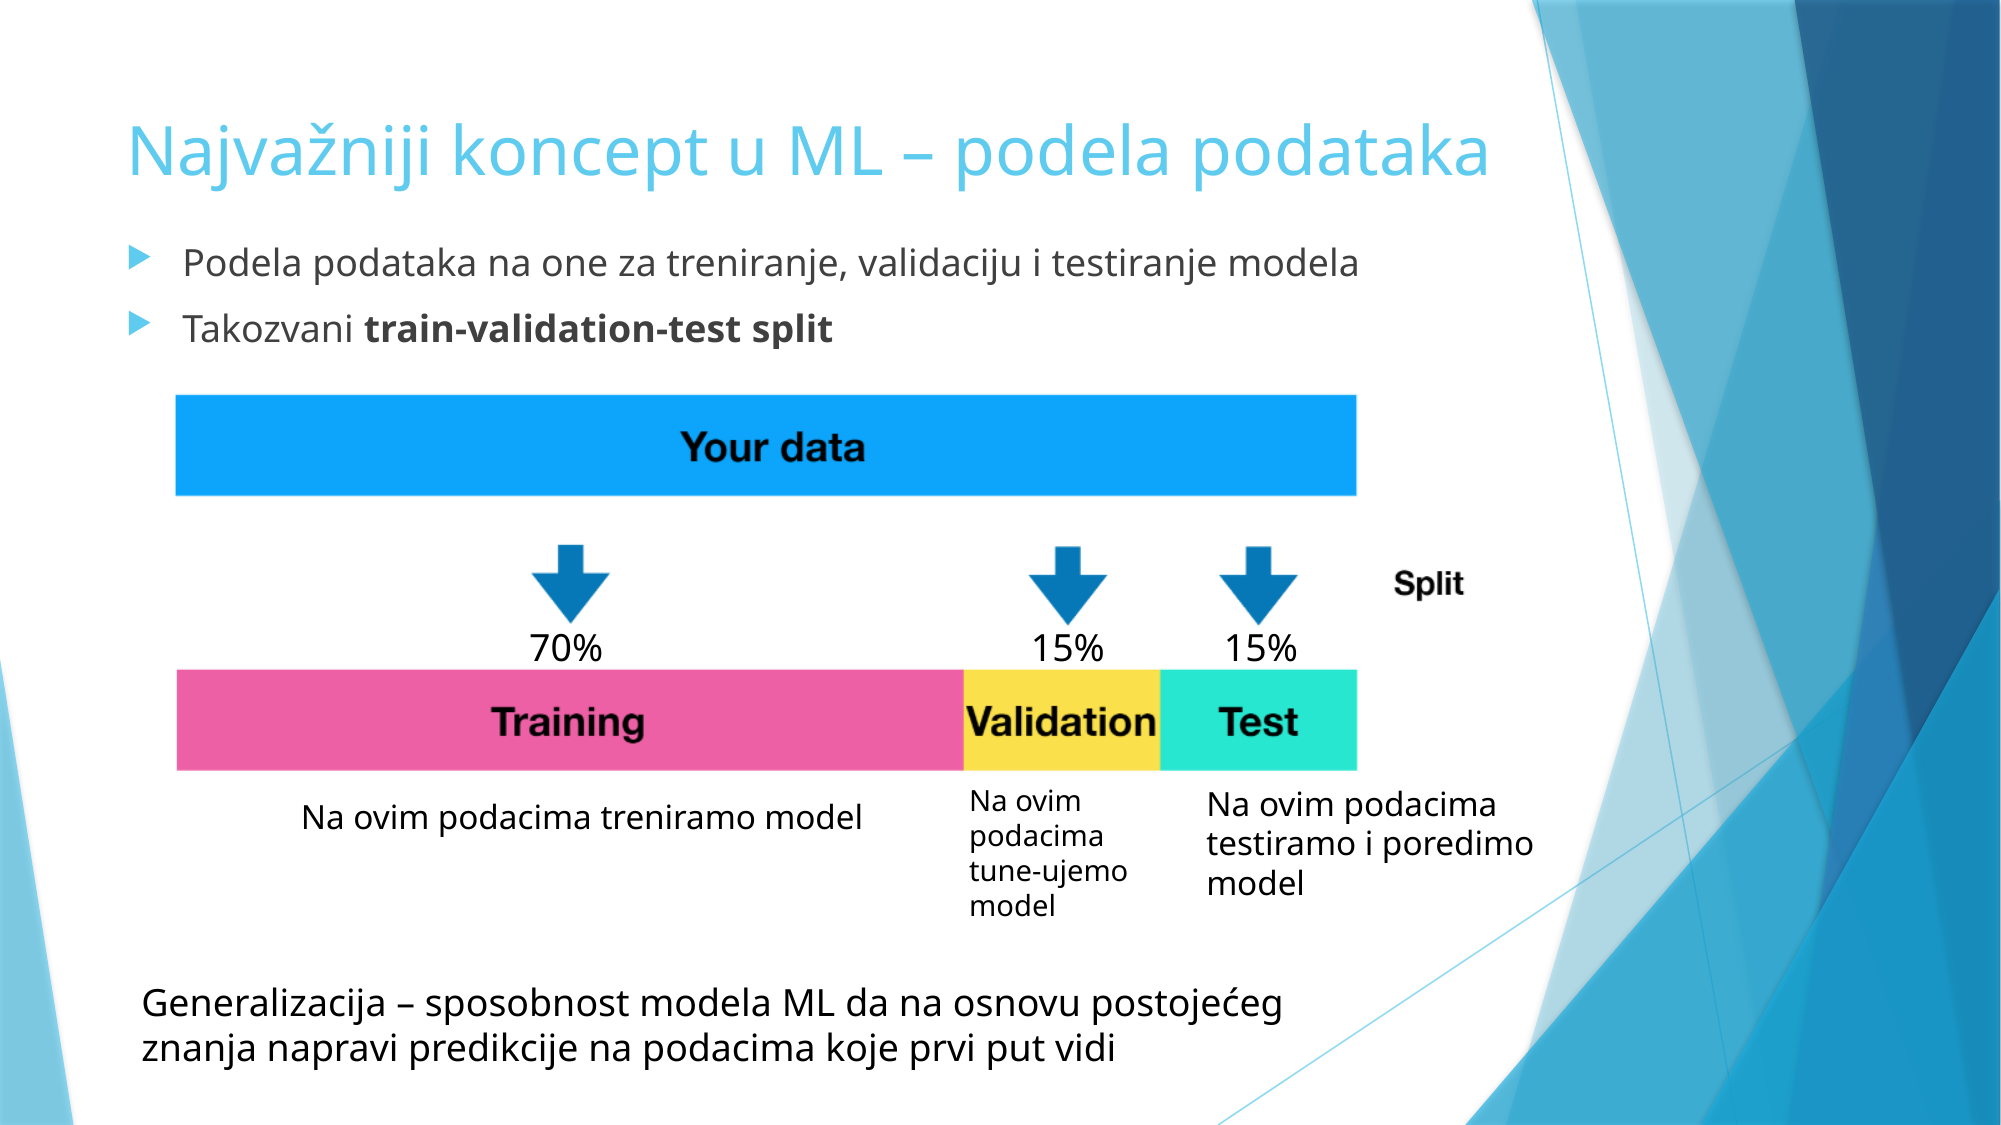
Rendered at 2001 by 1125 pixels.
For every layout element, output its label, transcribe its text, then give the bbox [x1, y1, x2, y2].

picture [110, 349, 1477, 776]
title Najvažniji koncept u ML – podela podataka [111, 99, 1536, 219]
text_box Na ovim podacima treniramo model [286, 788, 879, 844]
list Podela podataka na one za treniranje, validaciju i testiranje modela Takozvani train-validation-test split [111, 231, 1487, 391]
text_box Generalizacija – sposobnost modela ML da na osnovu postojećeg znanja napravi predikcije na podacima koje prvi put vidi [126, 971, 1356, 1077]
text_box Na ovim podacima testiramo i poredimo model [1191, 775, 1655, 910]
text_box Na ovim podacima tune-ujemo model [954, 784, 1182, 930]
